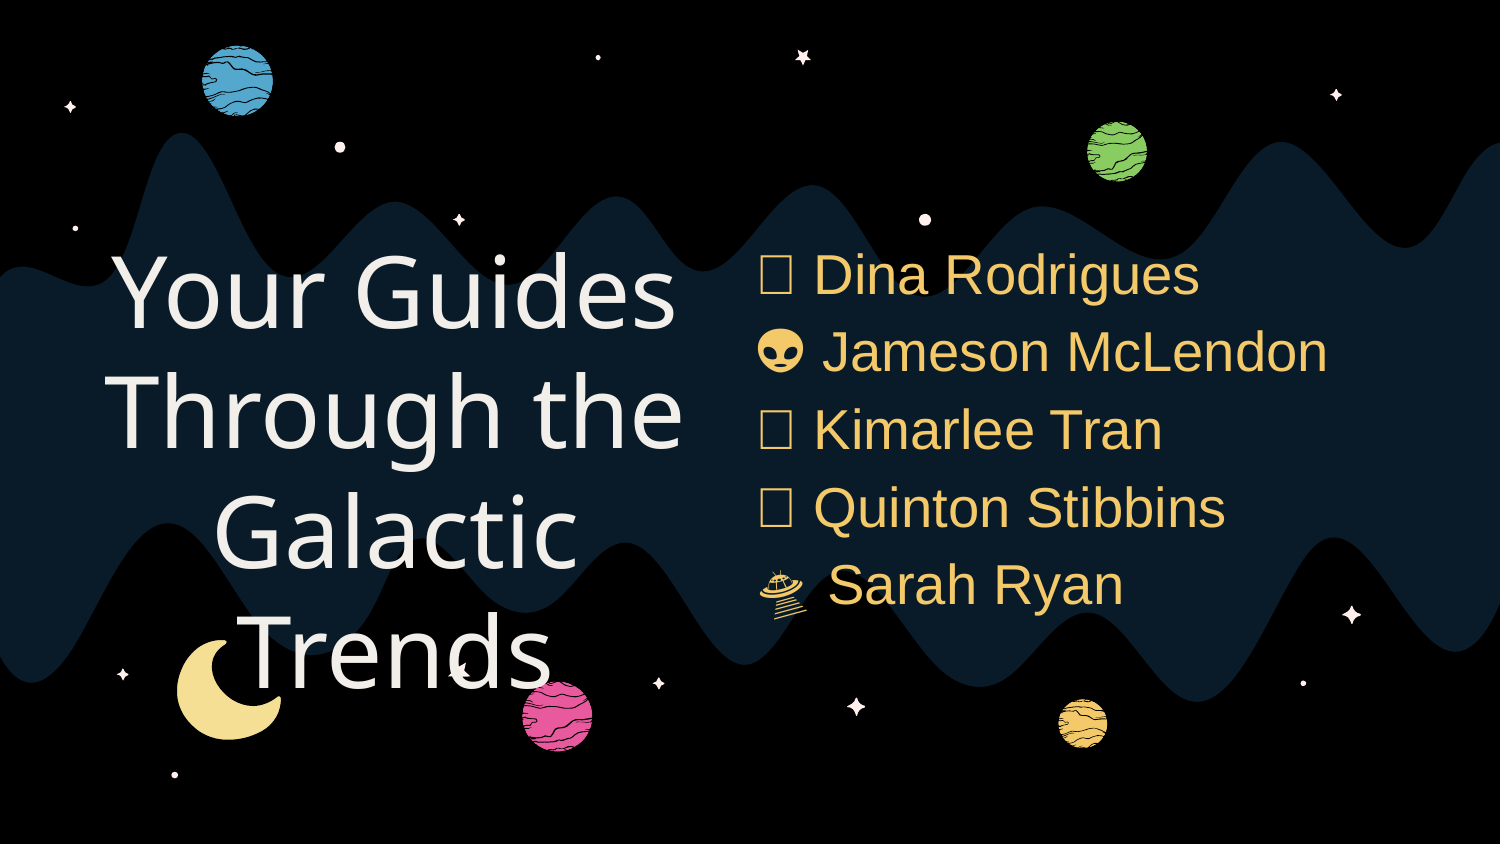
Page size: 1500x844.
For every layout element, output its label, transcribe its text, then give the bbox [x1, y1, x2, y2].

subtitle 🚀 Dina Rodrigues 👽 Jameson McLendon ✨ Kimarlee Tran 👾 Quinton Stibbins 🛸 Sarah Ryan [740, 319, 1424, 525]
title Your Guides Through the Galactic Trends [27, 213, 764, 699]
